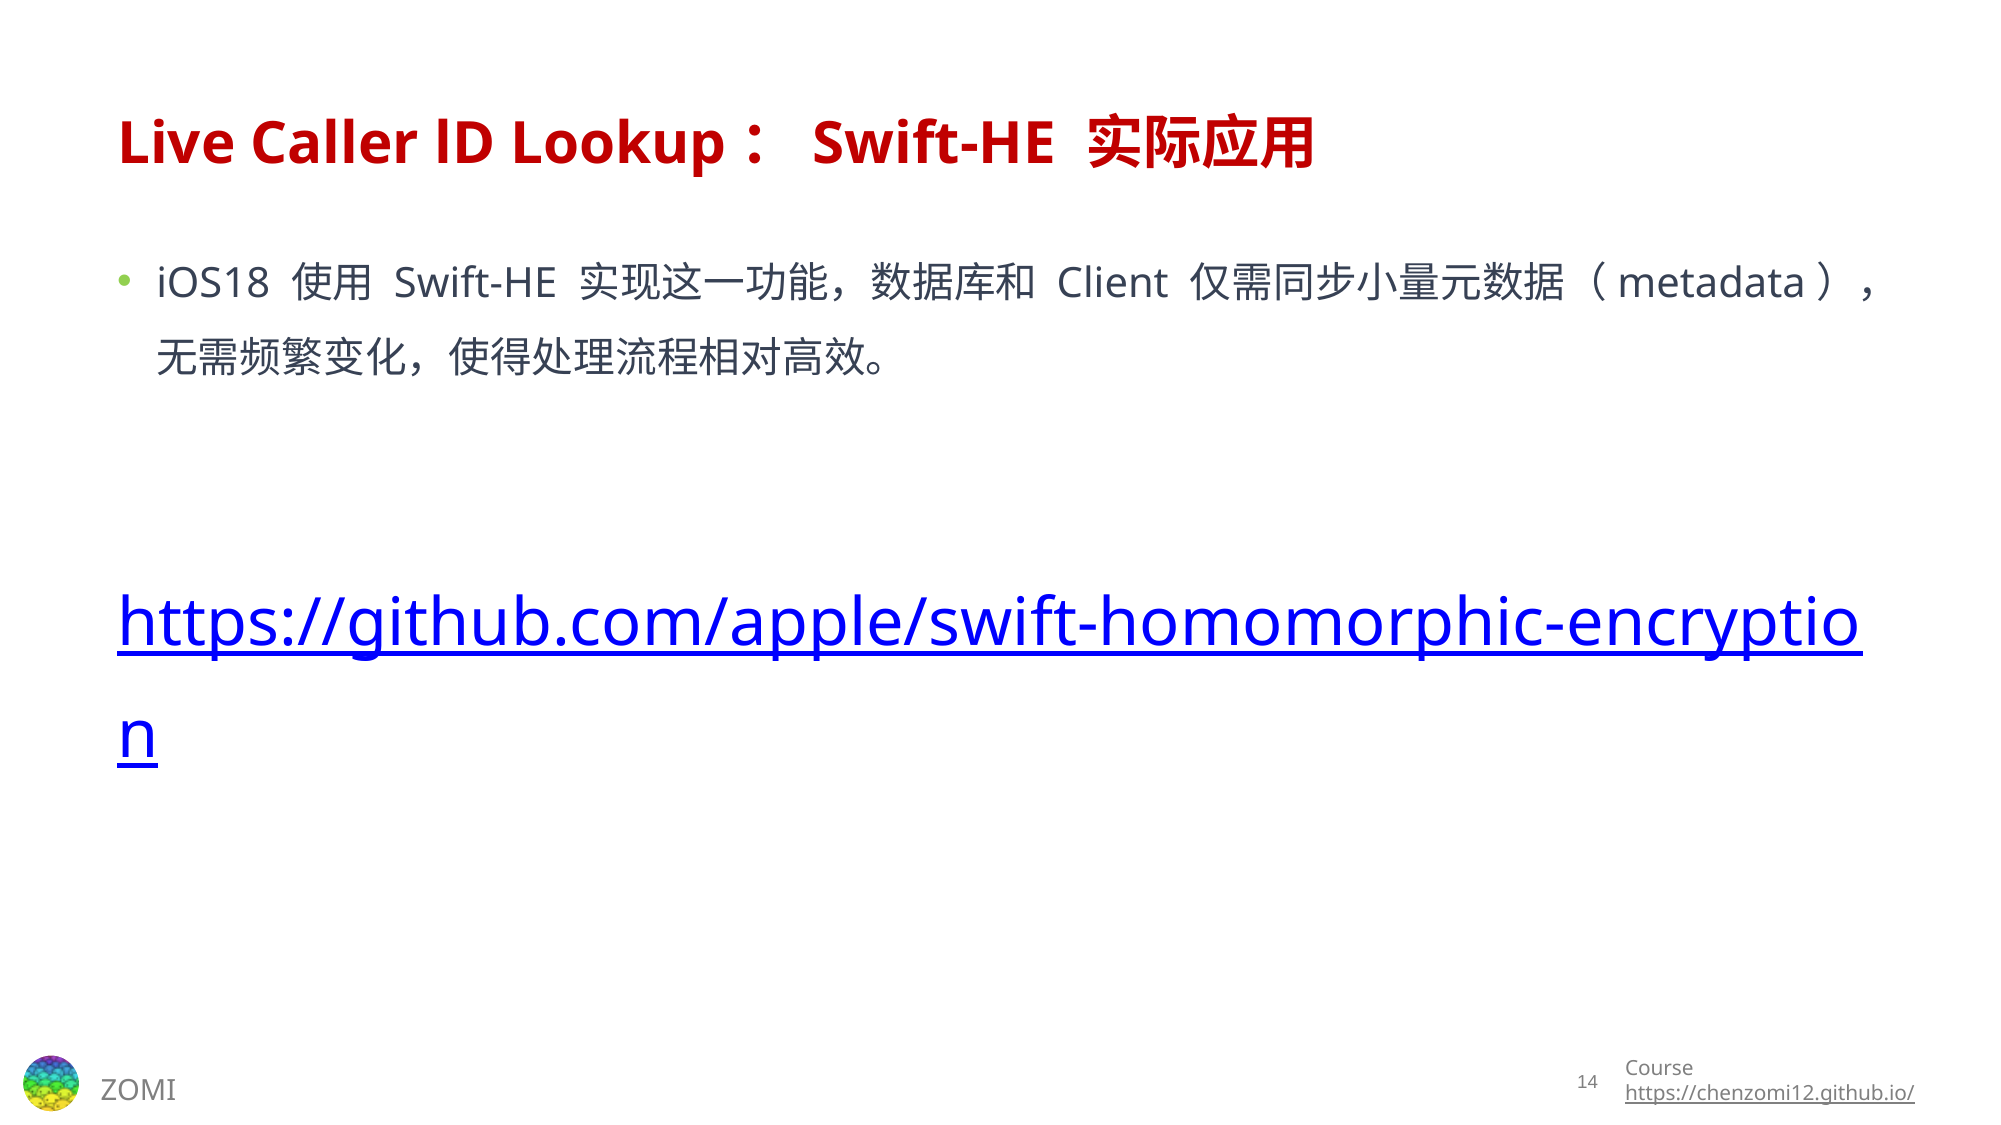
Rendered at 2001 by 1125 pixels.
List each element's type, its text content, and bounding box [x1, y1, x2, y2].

title Live Caller lD Lookup：Swift-HE 实际应用 [102, 91, 1901, 189]
list iOS18 使用 Swift-HE 实现这一功能，数据库和 Client 仅需同步小量元数据（metadata），无需频繁变化，使得处理流程相对高效。 https://github.com/apple/swift-homomorphic-encryption [102, 223, 1901, 1043]
picture [24, 1056, 78, 1111]
